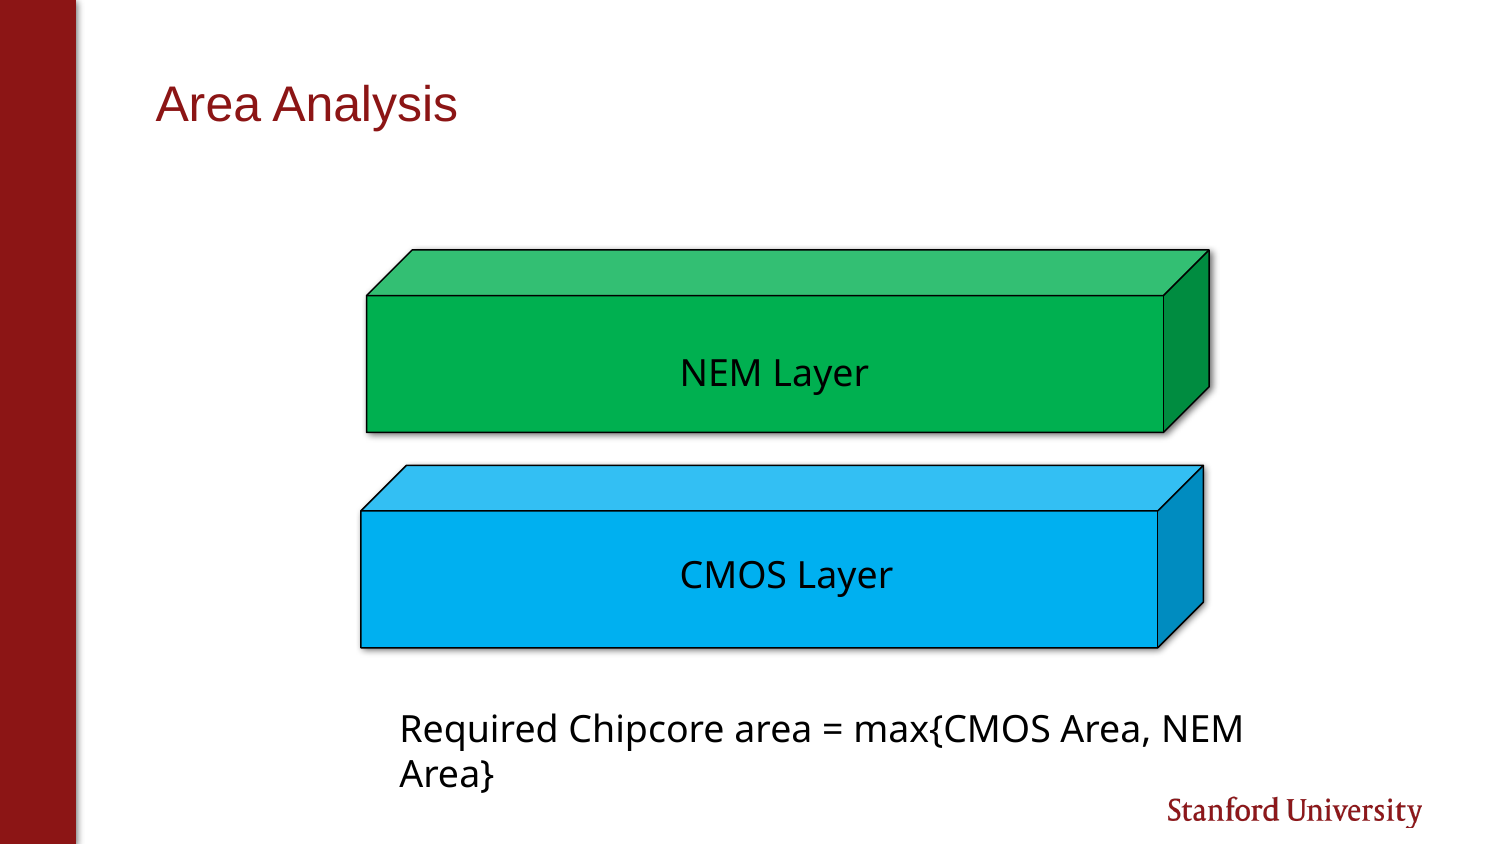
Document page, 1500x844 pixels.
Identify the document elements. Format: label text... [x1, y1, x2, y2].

text_box CMOS Layer [664, 543, 911, 604]
title Area Analysis [155, 58, 1420, 140]
text_box NEM Layer [664, 341, 911, 401]
text_box Required Chipcore area = max{CMOS Area, NEM Area} [384, 697, 1274, 803]
text_box [360, 464, 1205, 649]
text_box [365, 249, 1210, 434]
